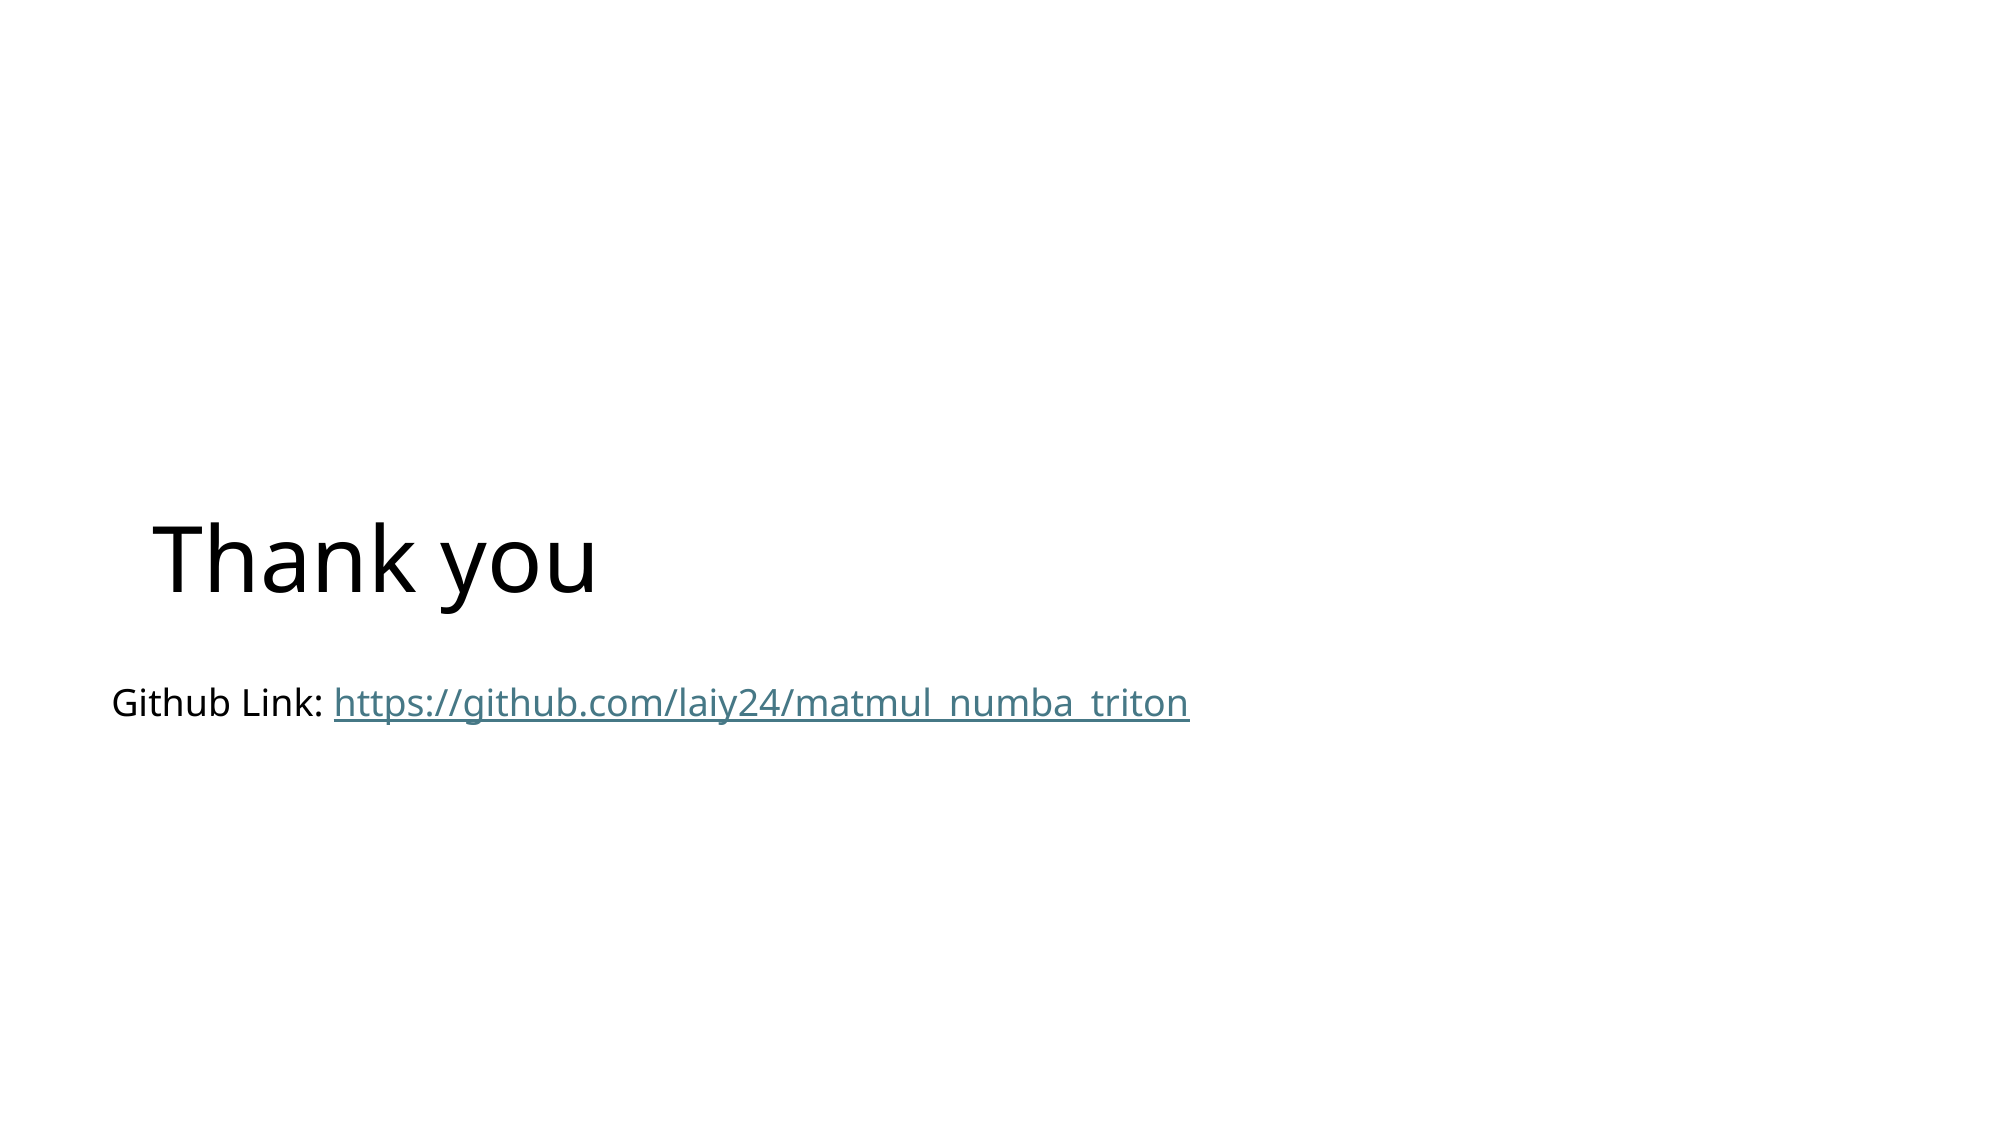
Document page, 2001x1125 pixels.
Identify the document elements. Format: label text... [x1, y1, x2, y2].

text_box Github Link: https://github.com/laiy24/matmul_numba_triton [96, 671, 1205, 783]
title Thank you [137, 453, 1863, 672]
